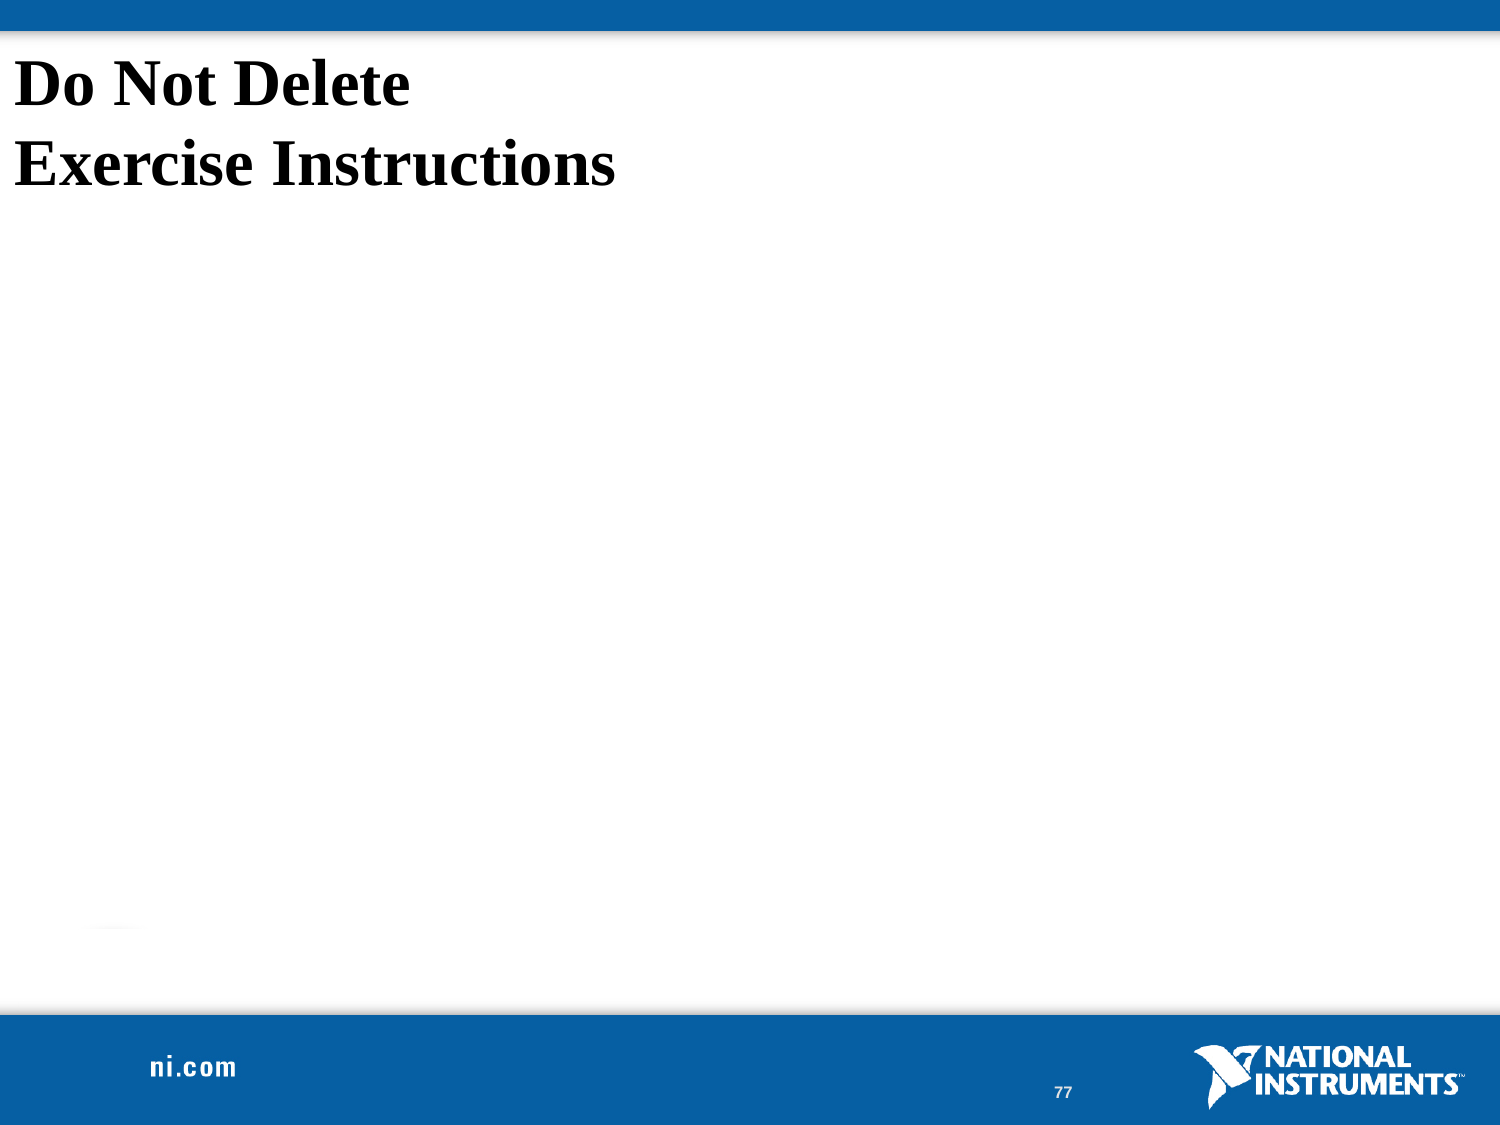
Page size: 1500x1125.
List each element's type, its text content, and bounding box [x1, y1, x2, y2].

picture [0, 257, 1500, 1125]
picture [0, 0, 1500, 31]
text_box Do Not Delete Exercise Instructions [0, 31, 1500, 257]
